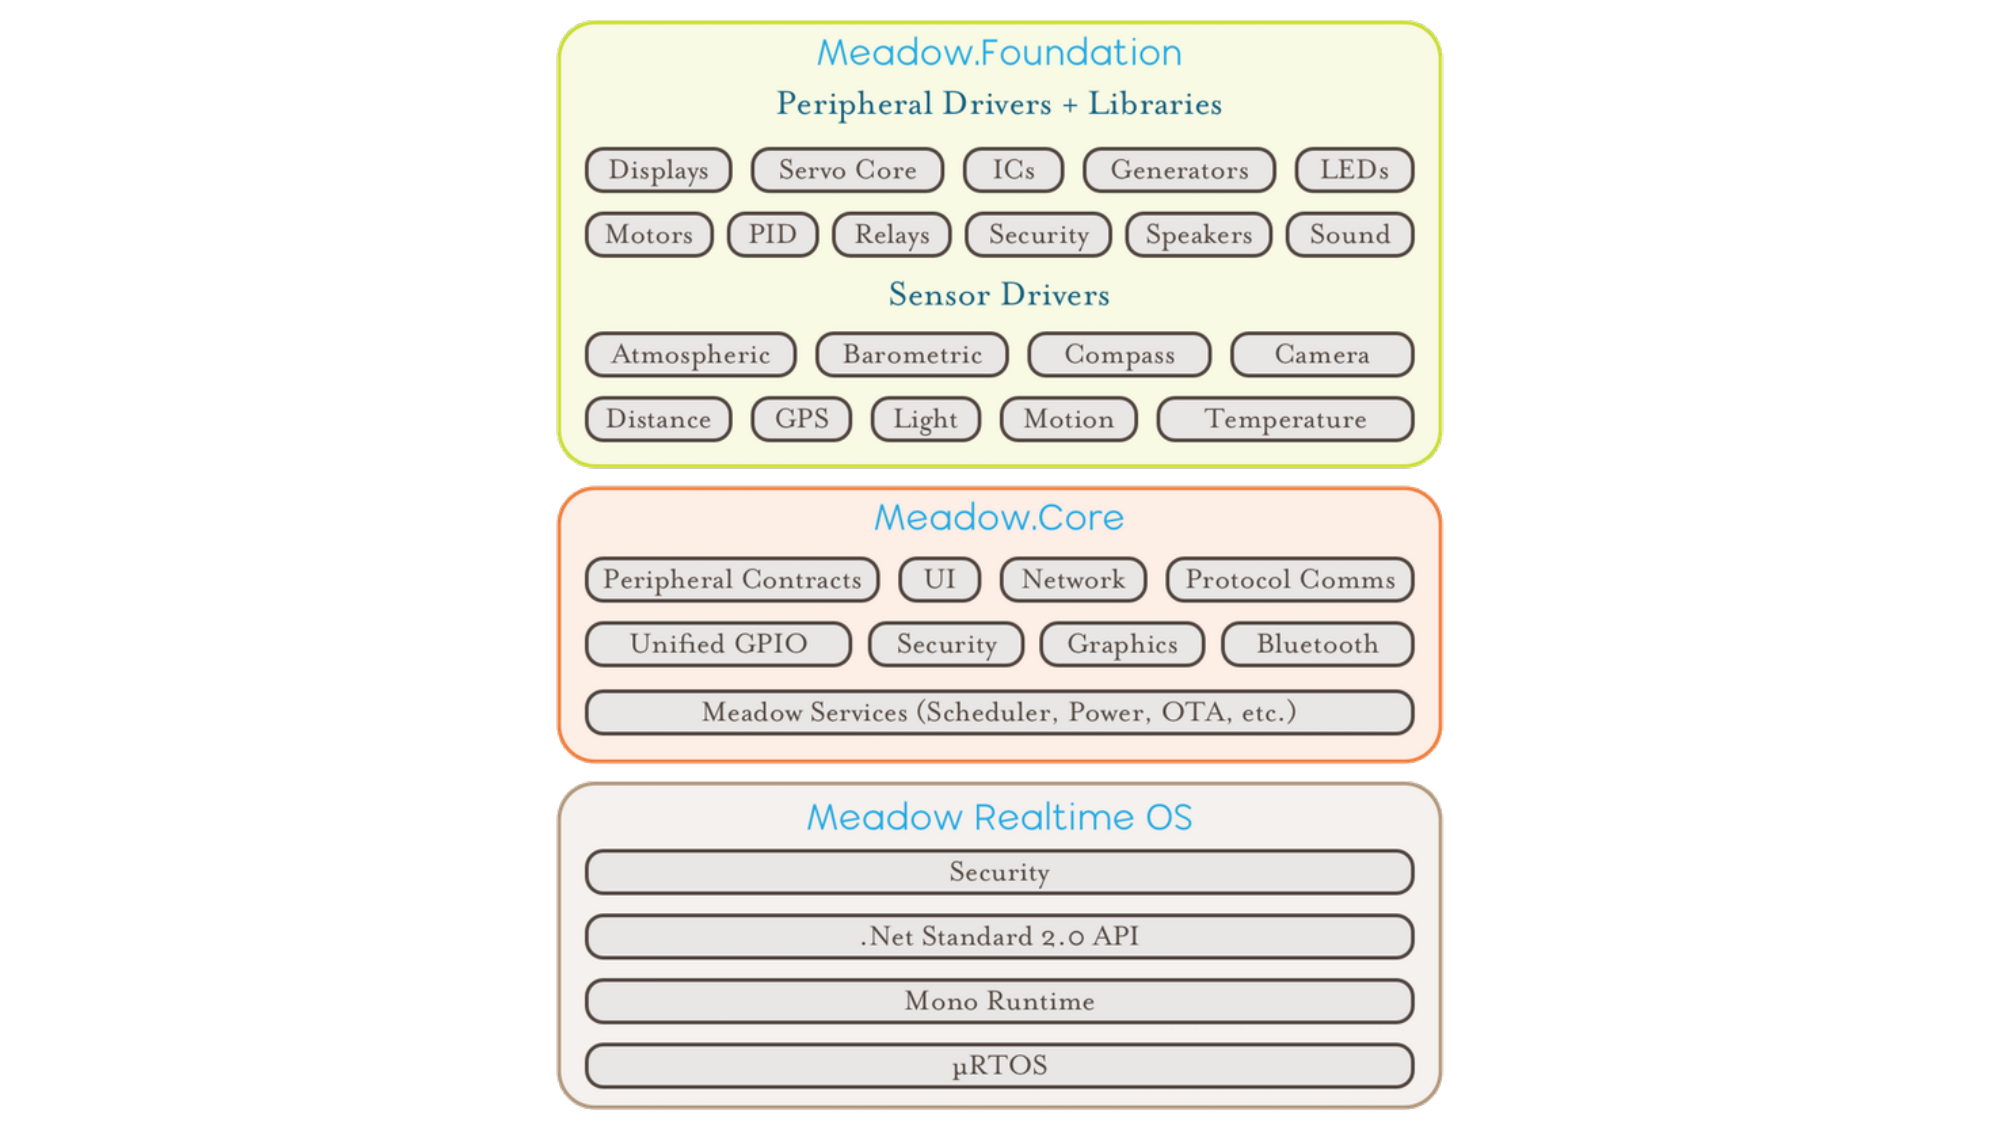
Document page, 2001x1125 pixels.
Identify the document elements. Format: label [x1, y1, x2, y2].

picture [538, 0, 1461, 1125]
